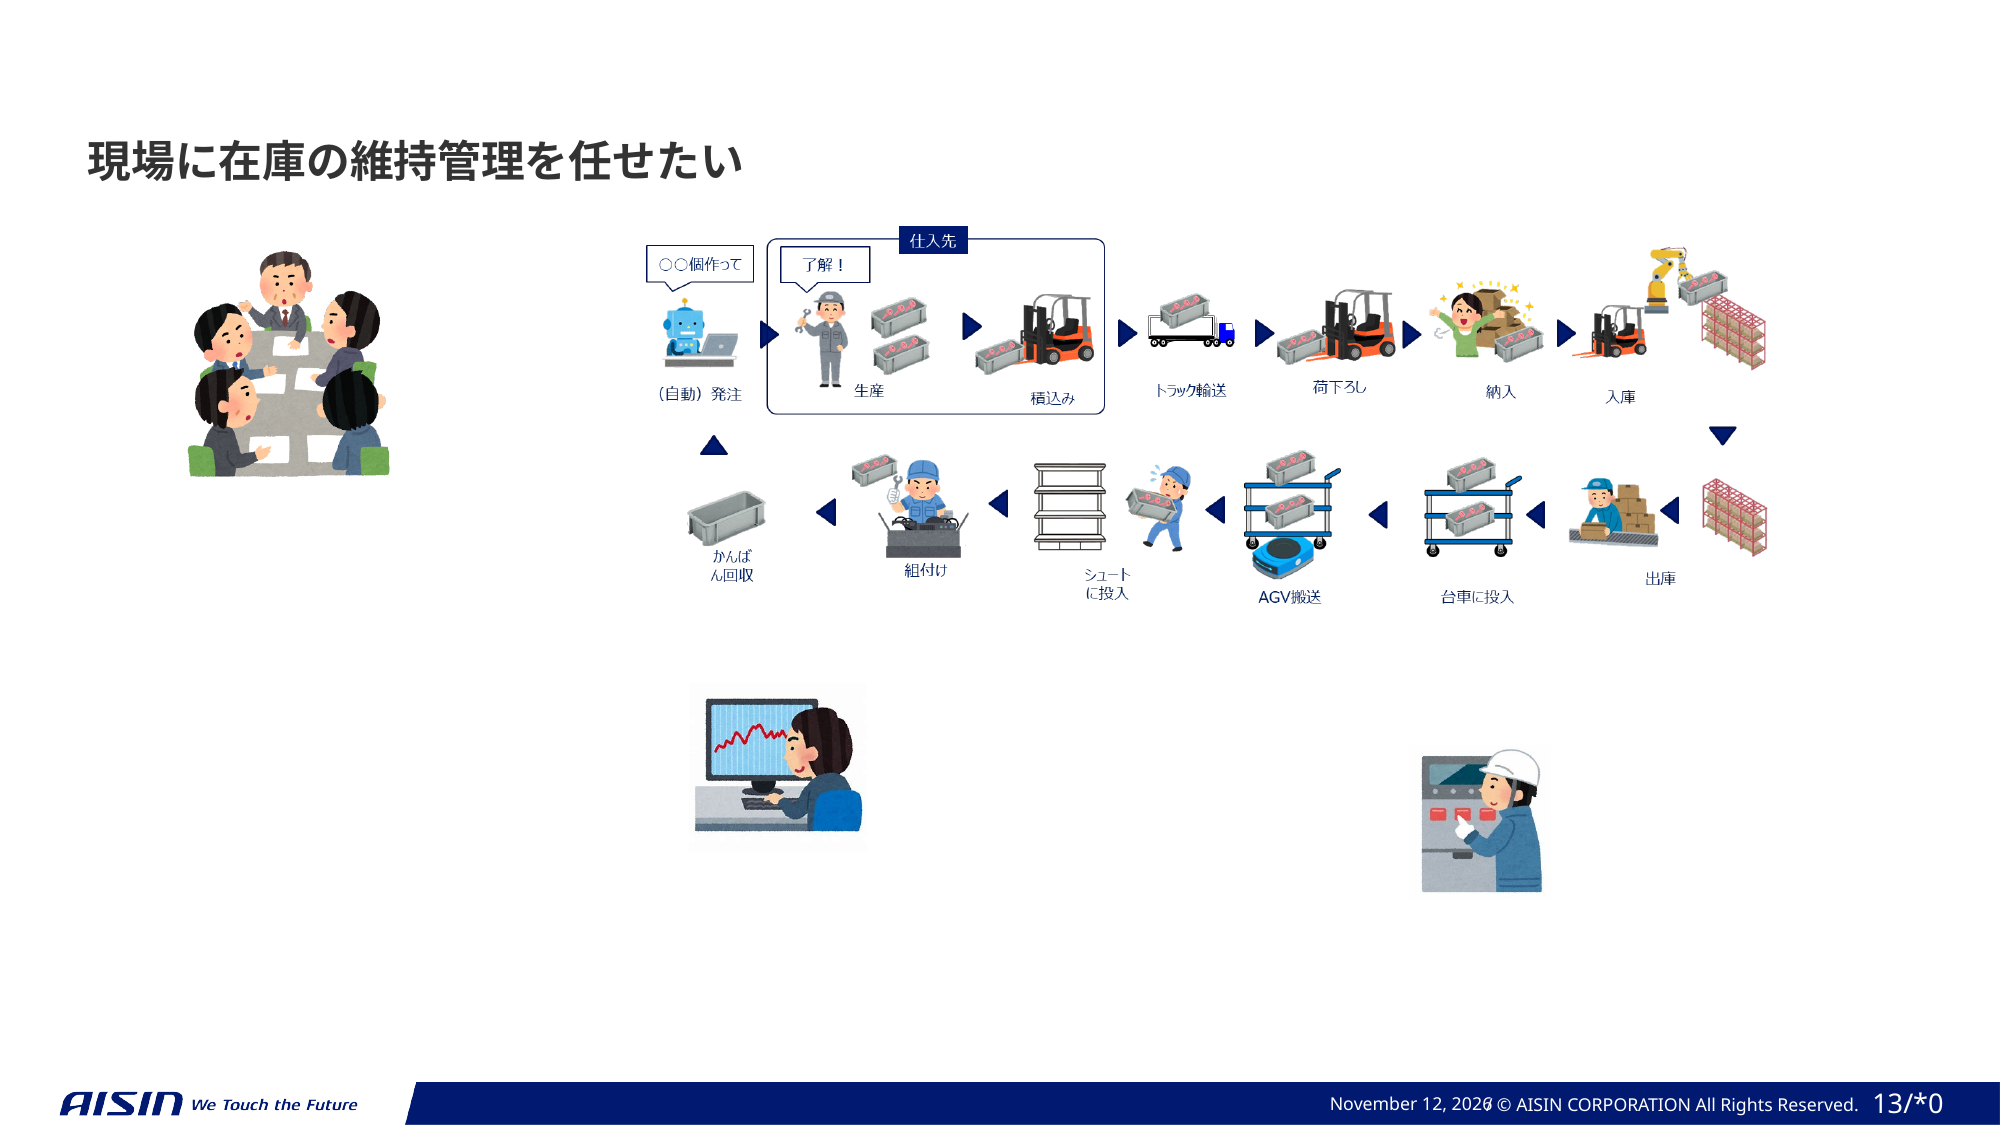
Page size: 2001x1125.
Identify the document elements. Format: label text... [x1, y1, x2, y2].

picture [623, 226, 1774, 615]
list 現場に在庫の維持管理を任せたい [72, 125, 1934, 1051]
picture [172, 246, 409, 484]
picture [1408, 744, 1551, 899]
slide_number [1142, 1093, 1508, 1116]
picture [0, 1082, 2000, 1125]
picture [689, 682, 867, 852]
